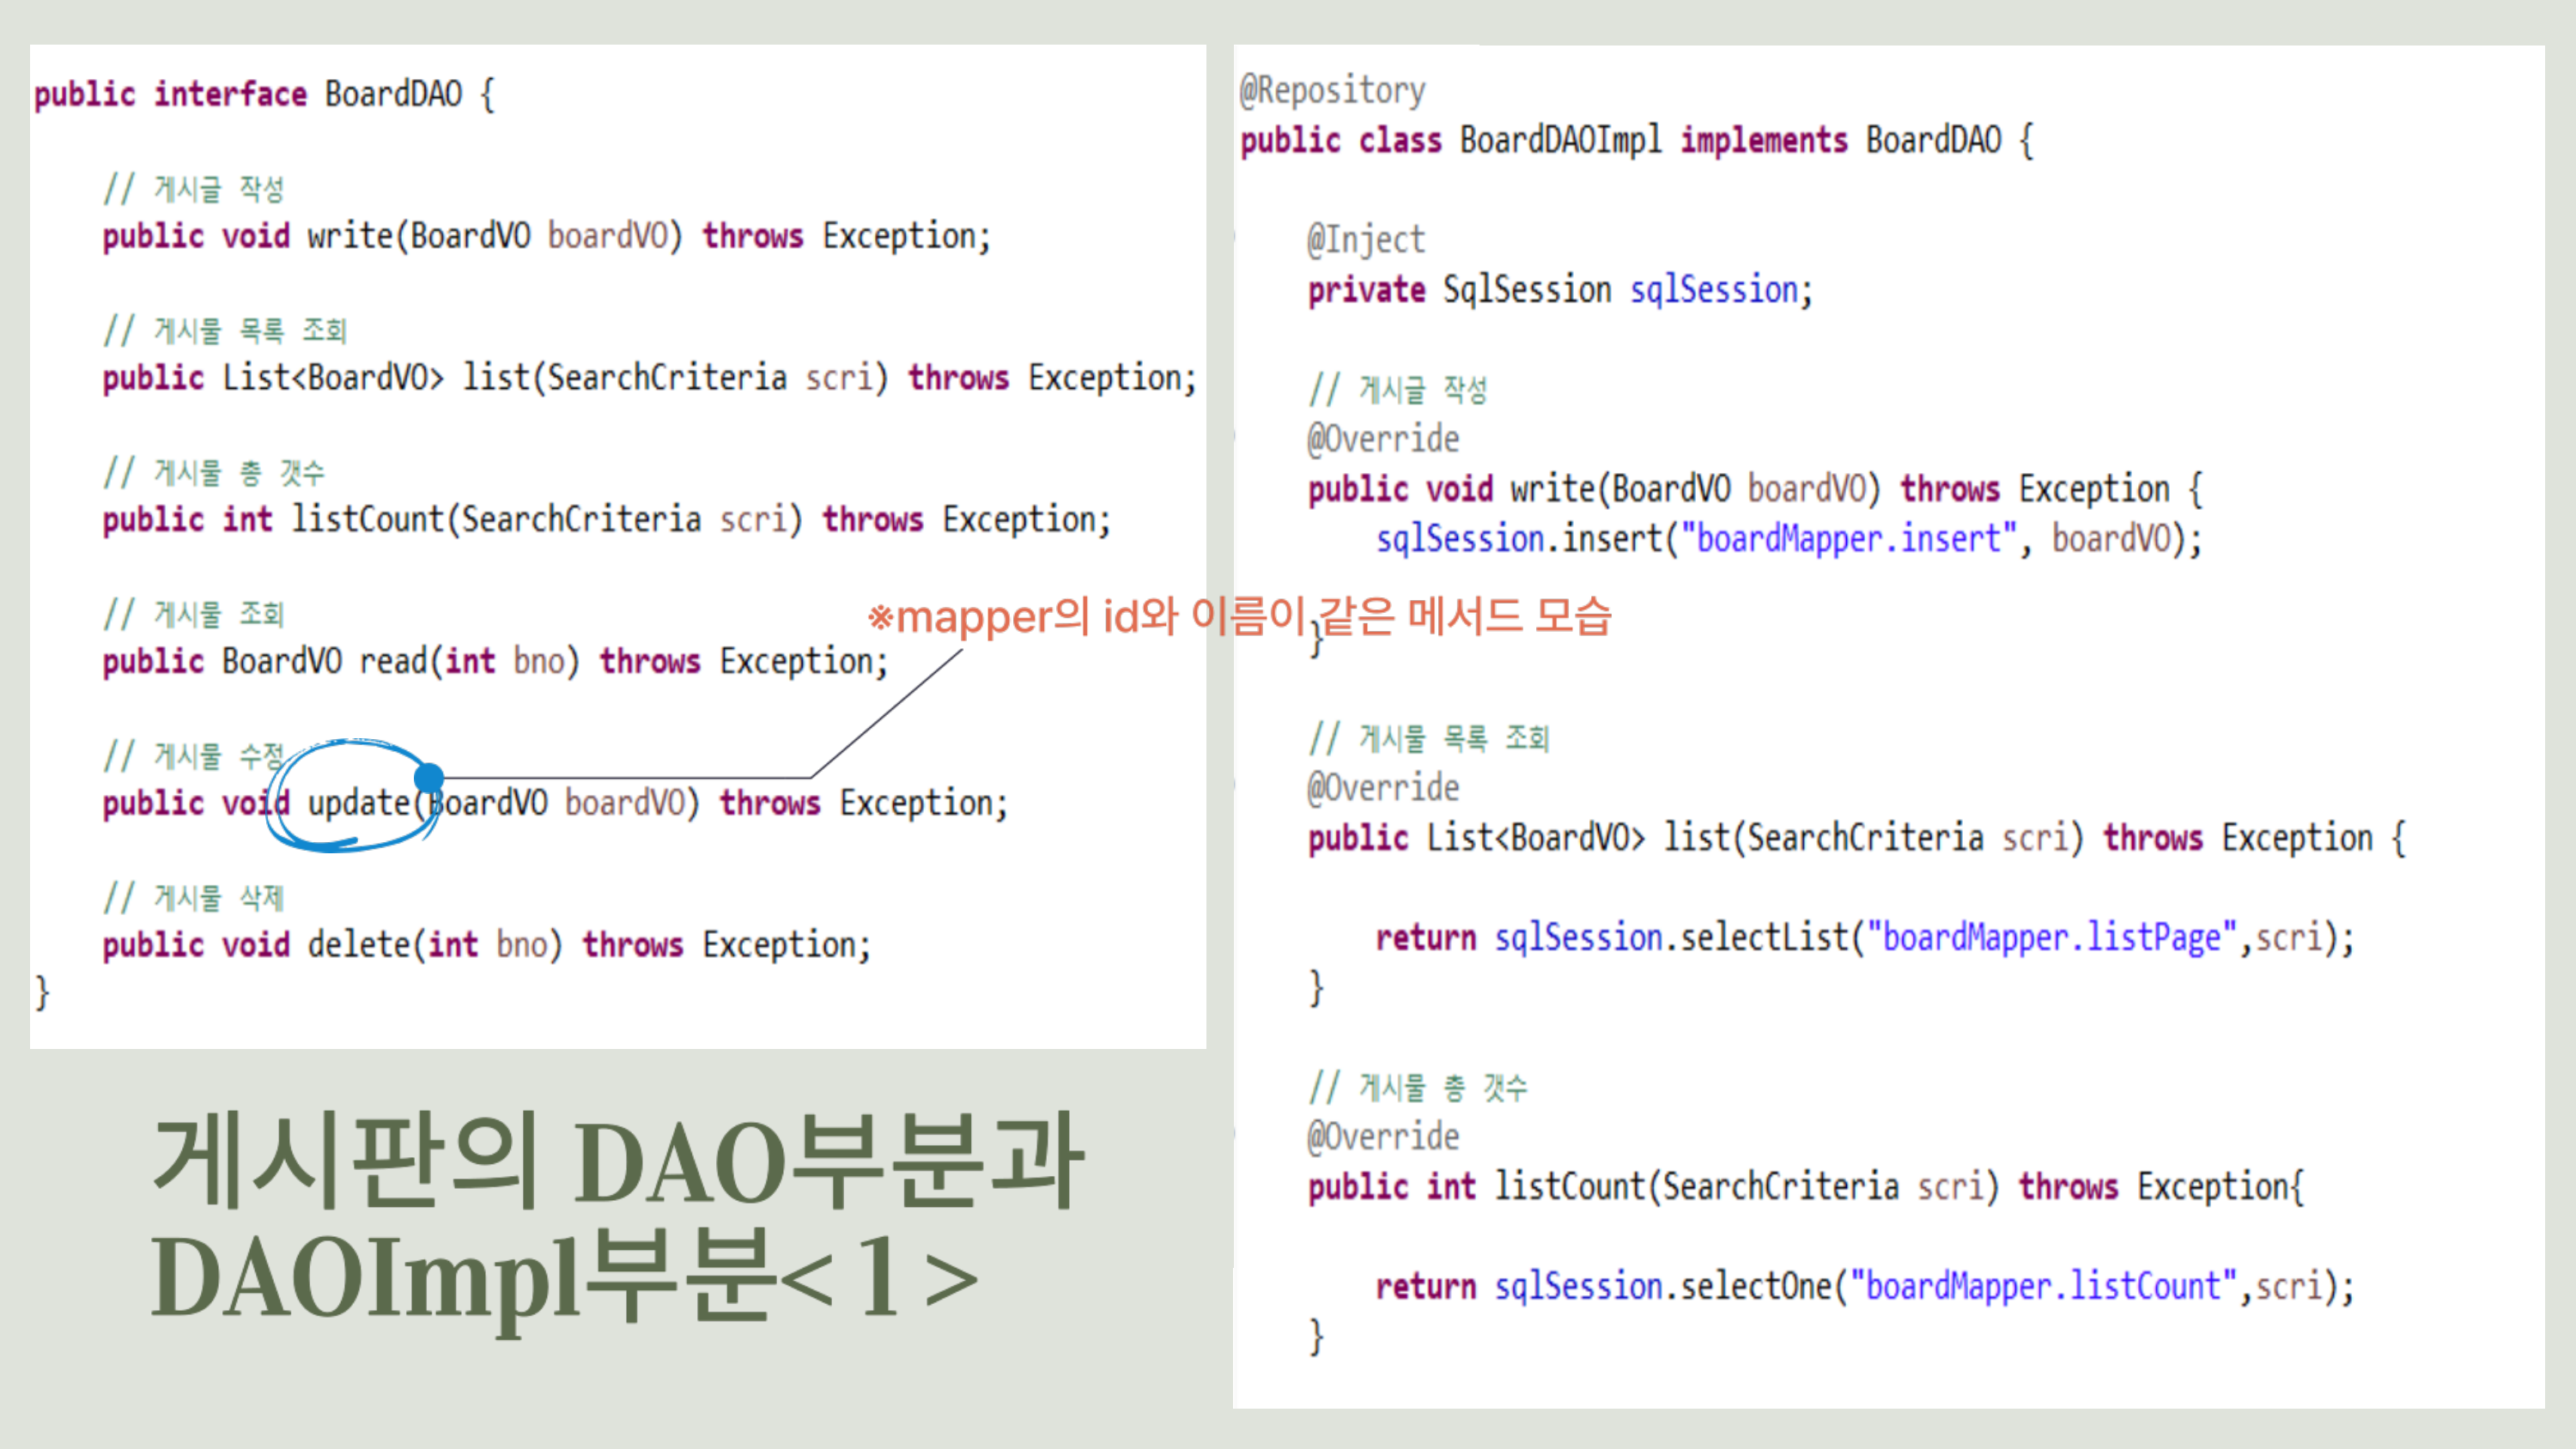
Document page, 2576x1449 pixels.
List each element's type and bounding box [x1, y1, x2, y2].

text_box [29, 44, 1202, 1050]
text_box [1206, 3, 1234, 577]
text_box [1206, 670, 1234, 1268]
picture [860, 578, 1633, 663]
text_box [265, 738, 441, 853]
text_box [414, 648, 963, 795]
text_box [1233, 45, 2545, 1409]
picture [105, 1037, 1218, 1449]
